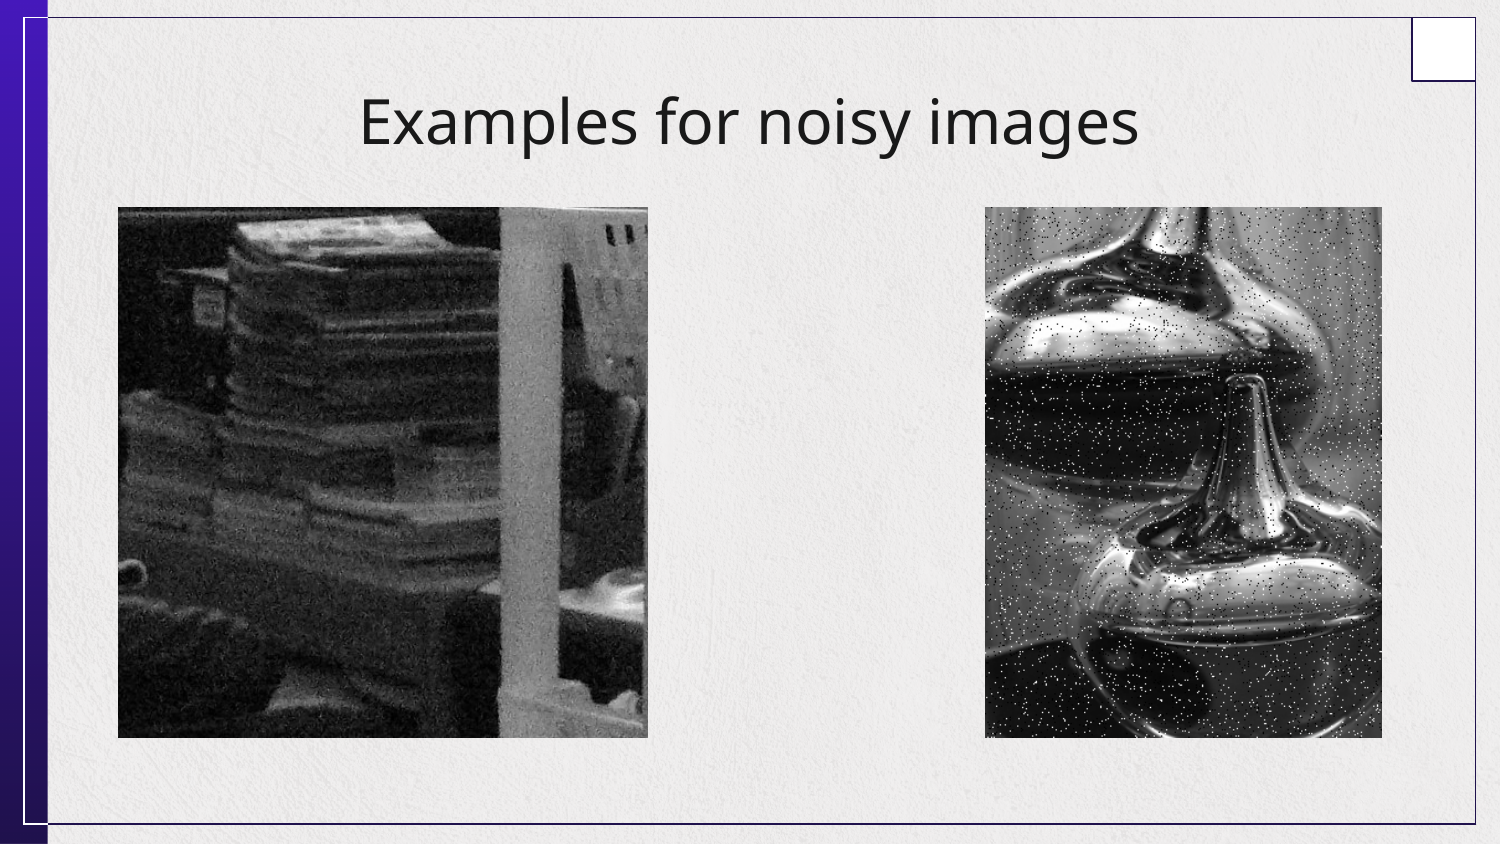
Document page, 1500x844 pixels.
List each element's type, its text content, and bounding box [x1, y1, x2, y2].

picture [0, 0, 1500, 844]
title Examples for noisy images [118, 72, 1382, 167]
